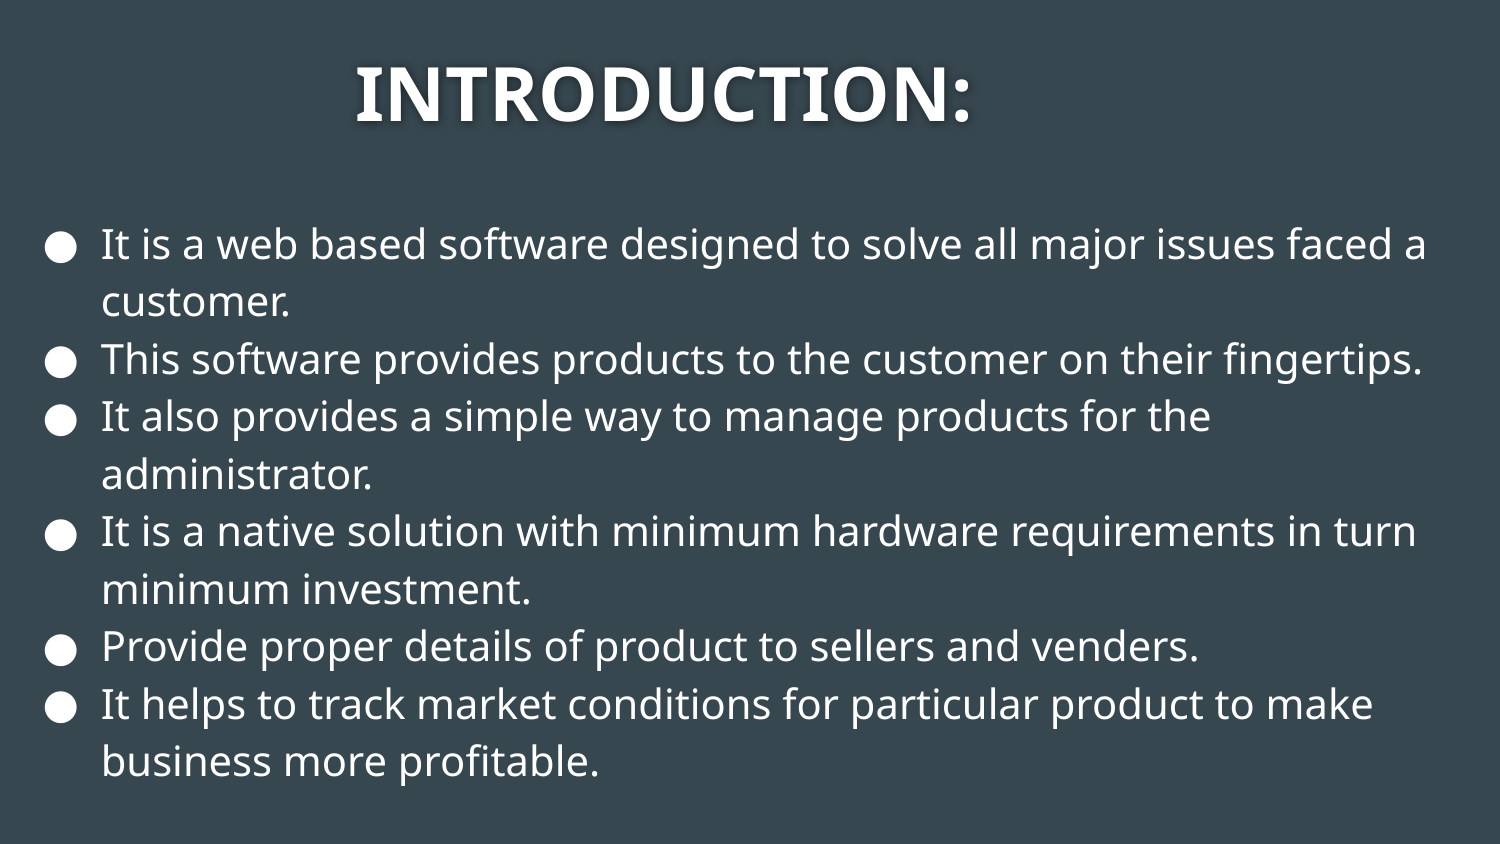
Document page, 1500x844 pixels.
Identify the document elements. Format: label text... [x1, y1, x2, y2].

title INTRODUCTION: [0, 8, 1349, 175]
text_box It is a web based software designed to solve all major issues faced a customer. This software provides products to the customer on their fingertips. It also provides a simple way to manage products for the administrator. It is a native solution with minimum hardware requirements in turn minimum investment. Provide proper details of product to sellers and venders. It helps to track market conditions for particular product to make business more profitable. [10, 194, 1473, 844]
